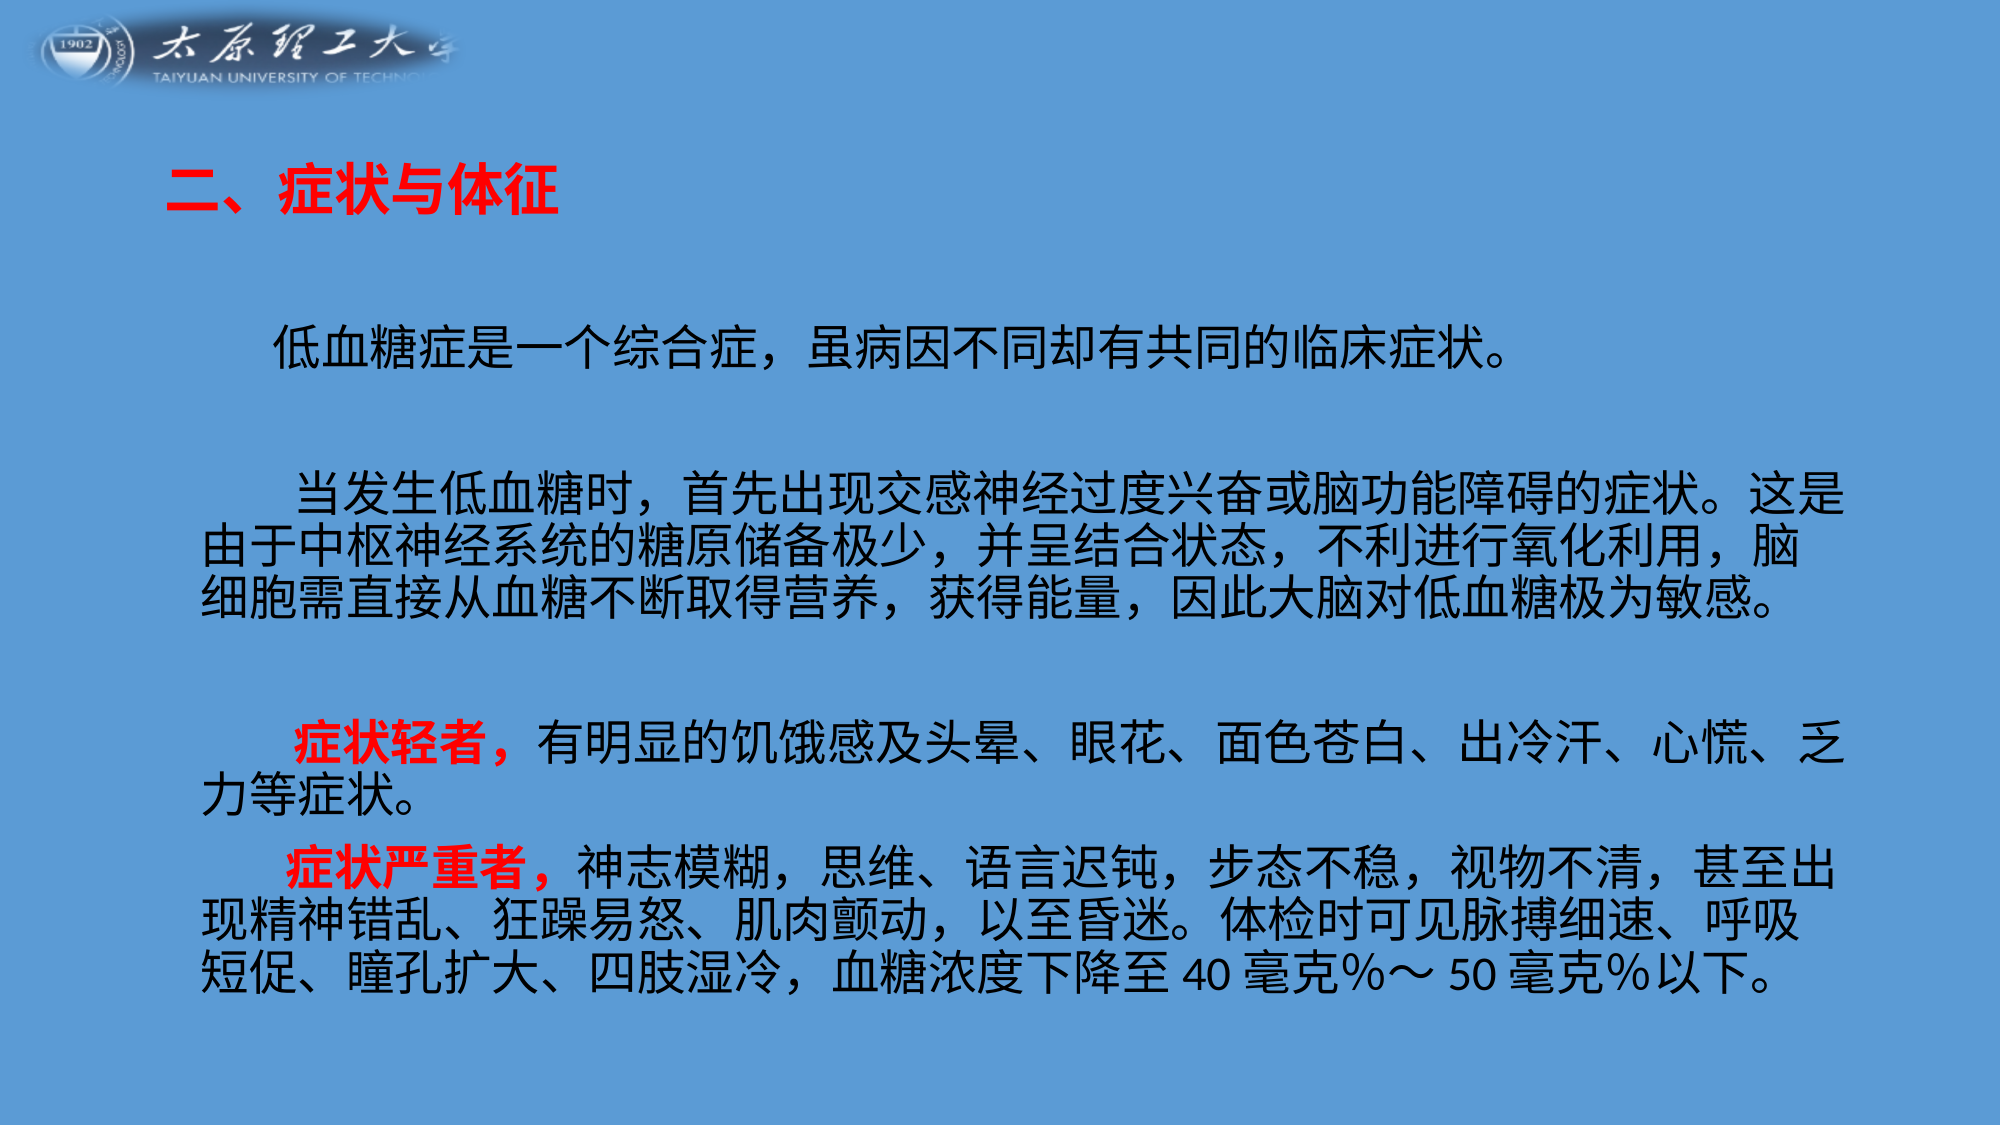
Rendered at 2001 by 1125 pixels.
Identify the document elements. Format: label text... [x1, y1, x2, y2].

list 二、症状与体征 低血糖症是一个综合症，虽病因不同却有共同的临床症状。 当发生低血糖时，首先出现交感神经过度兴奋或脑功能障碍的症状。这是由于中枢神经系统的糖原储备极少，并呈结合状态，不利进行氧化利用，脑细胞需直接从血糖不断取得营养，获得能量，因此大脑对低血糖极为敏感。 症状轻者，有明显的饥饿感及头晕、眼花、面色苍白、出冷汗、心慌、乏力等症状。 症状严重者，神志模糊，思维、语言迟钝，步态不稳，视物不清，甚至出现精神错乱、狂躁易怒、肌肉颤动，以至昏迷。体检时可见脉搏细速、呼吸短促、瞳孔扩大、四肢湿冷，血糖浓度下降至40毫克％～50毫克％以下。 [149, 66, 1863, 1090]
picture [0, 0, 486, 102]
